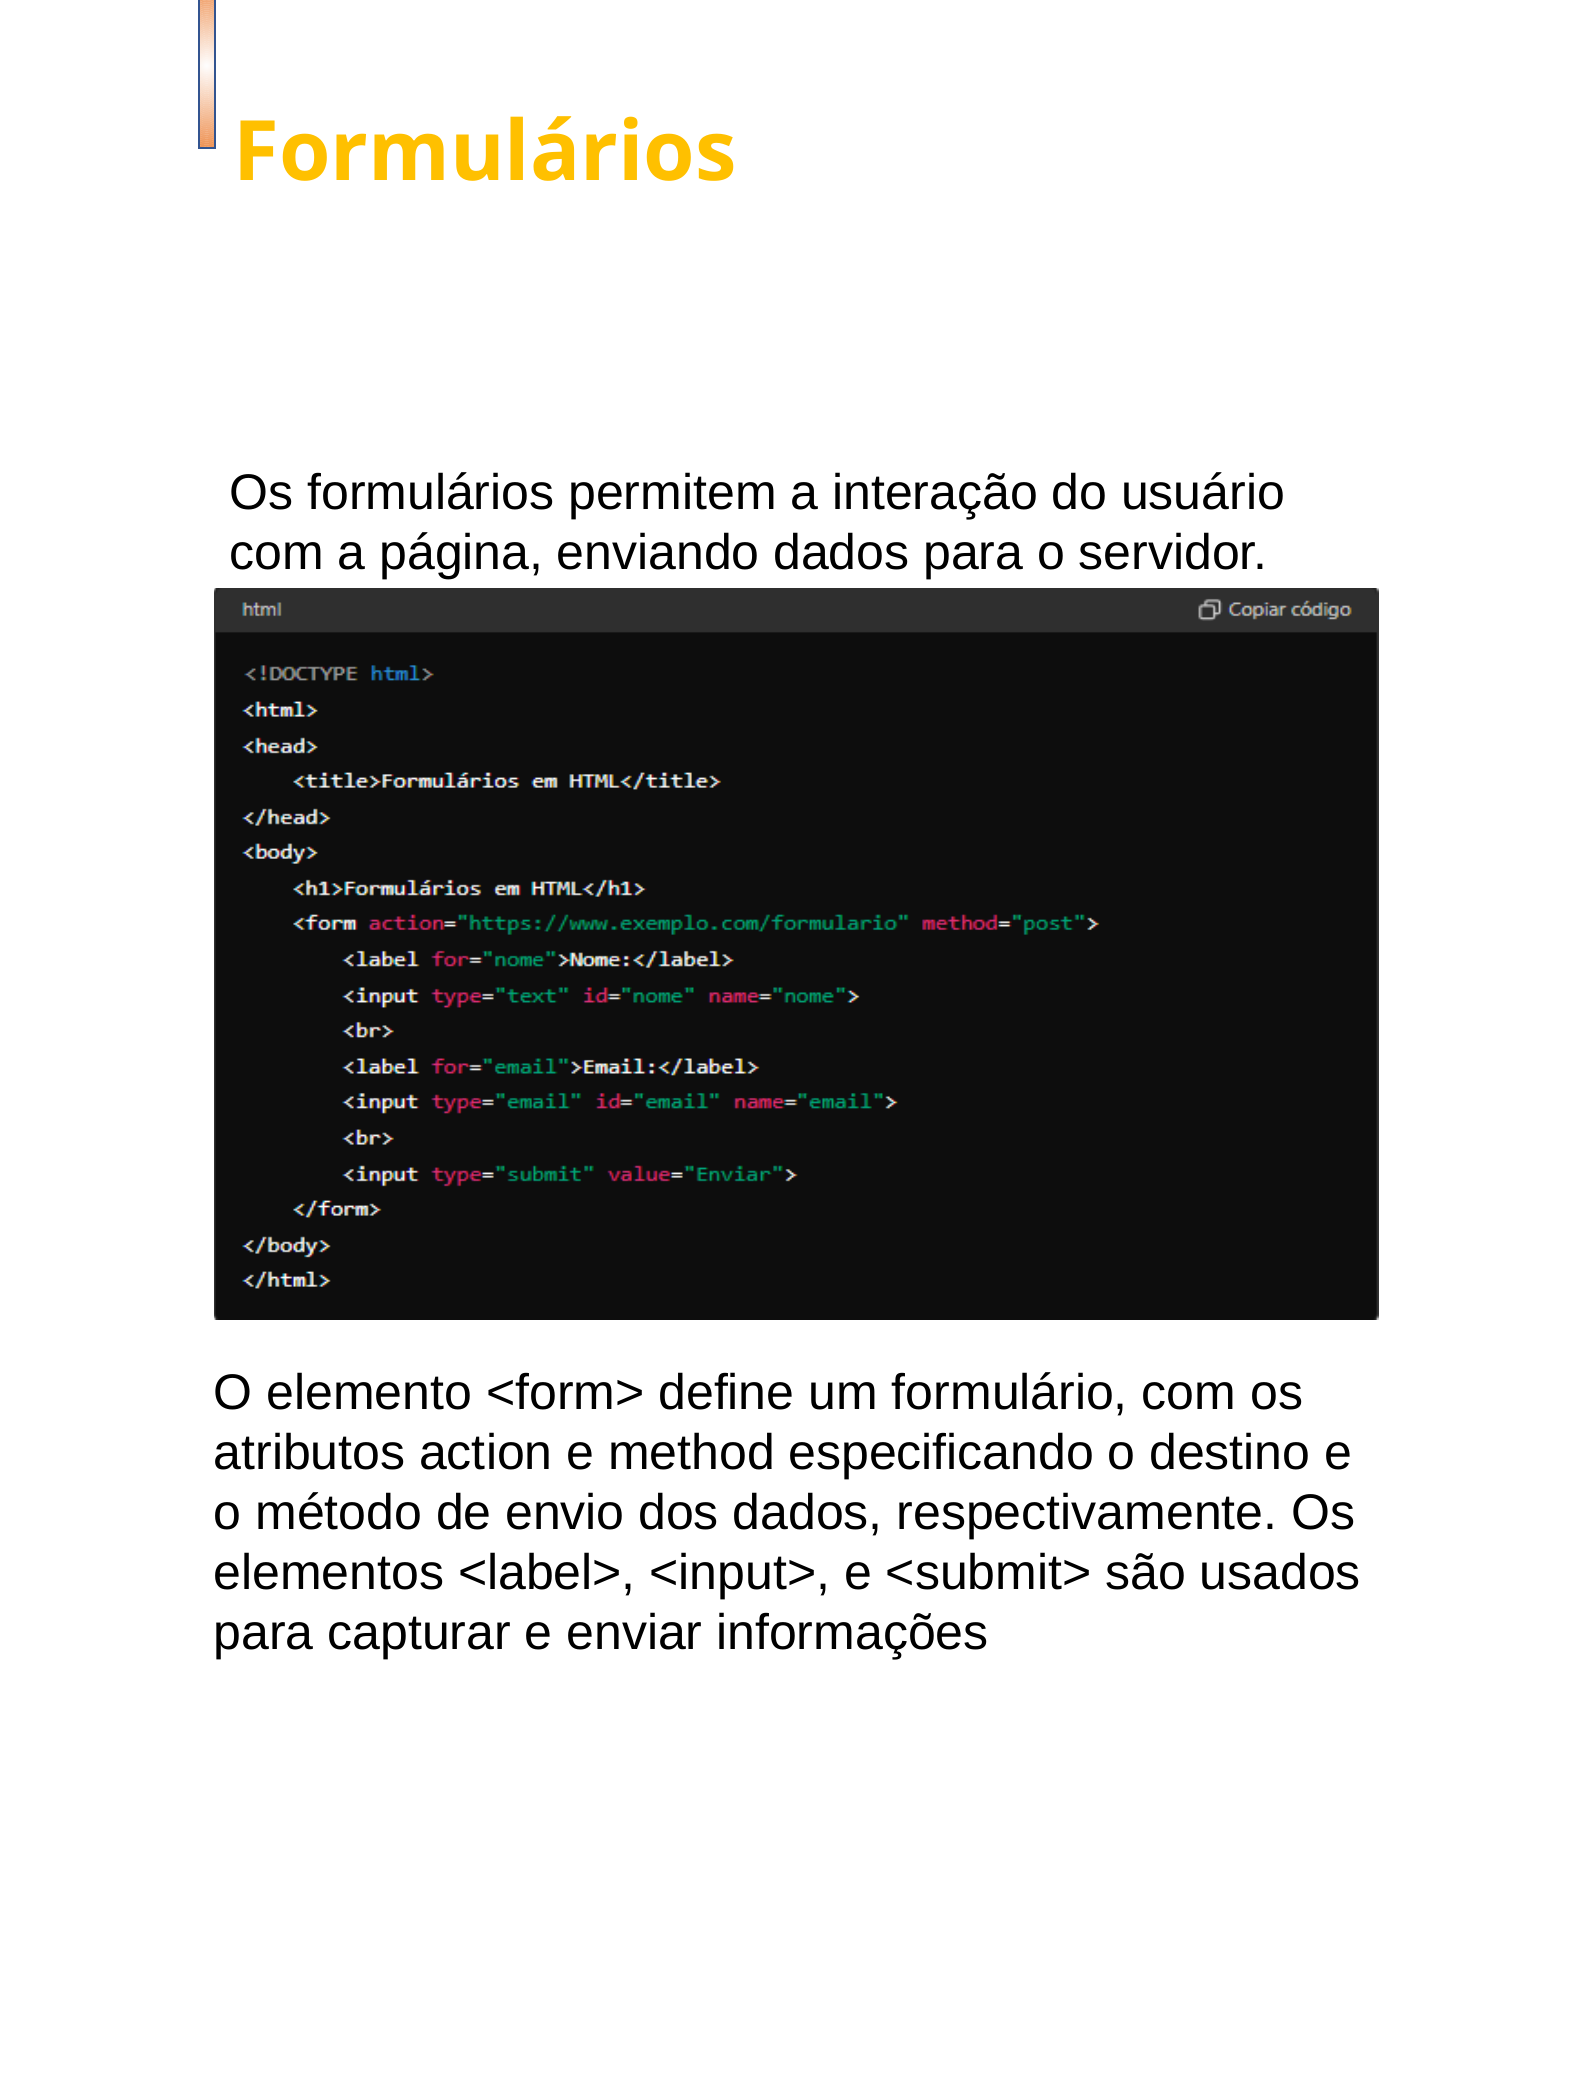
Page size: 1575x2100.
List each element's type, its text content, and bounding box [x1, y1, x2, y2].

text_box Os formulários permitem a interação do usuário com a página, enviando dados para o servidor. [214, 452, 1379, 587]
picture [214, 588, 1379, 1320]
text_box [198, 0, 216, 149]
text_box Formulários [218, 89, 1384, 205]
text_box O elemento <form> define um formulário, com os atributos action e method especificando o destino e o método de envio dos dados, respectivamente. Os elementos <label>, <input>, e <submit> são usados para capturar e enviar informações [198, 1352, 1379, 1668]
